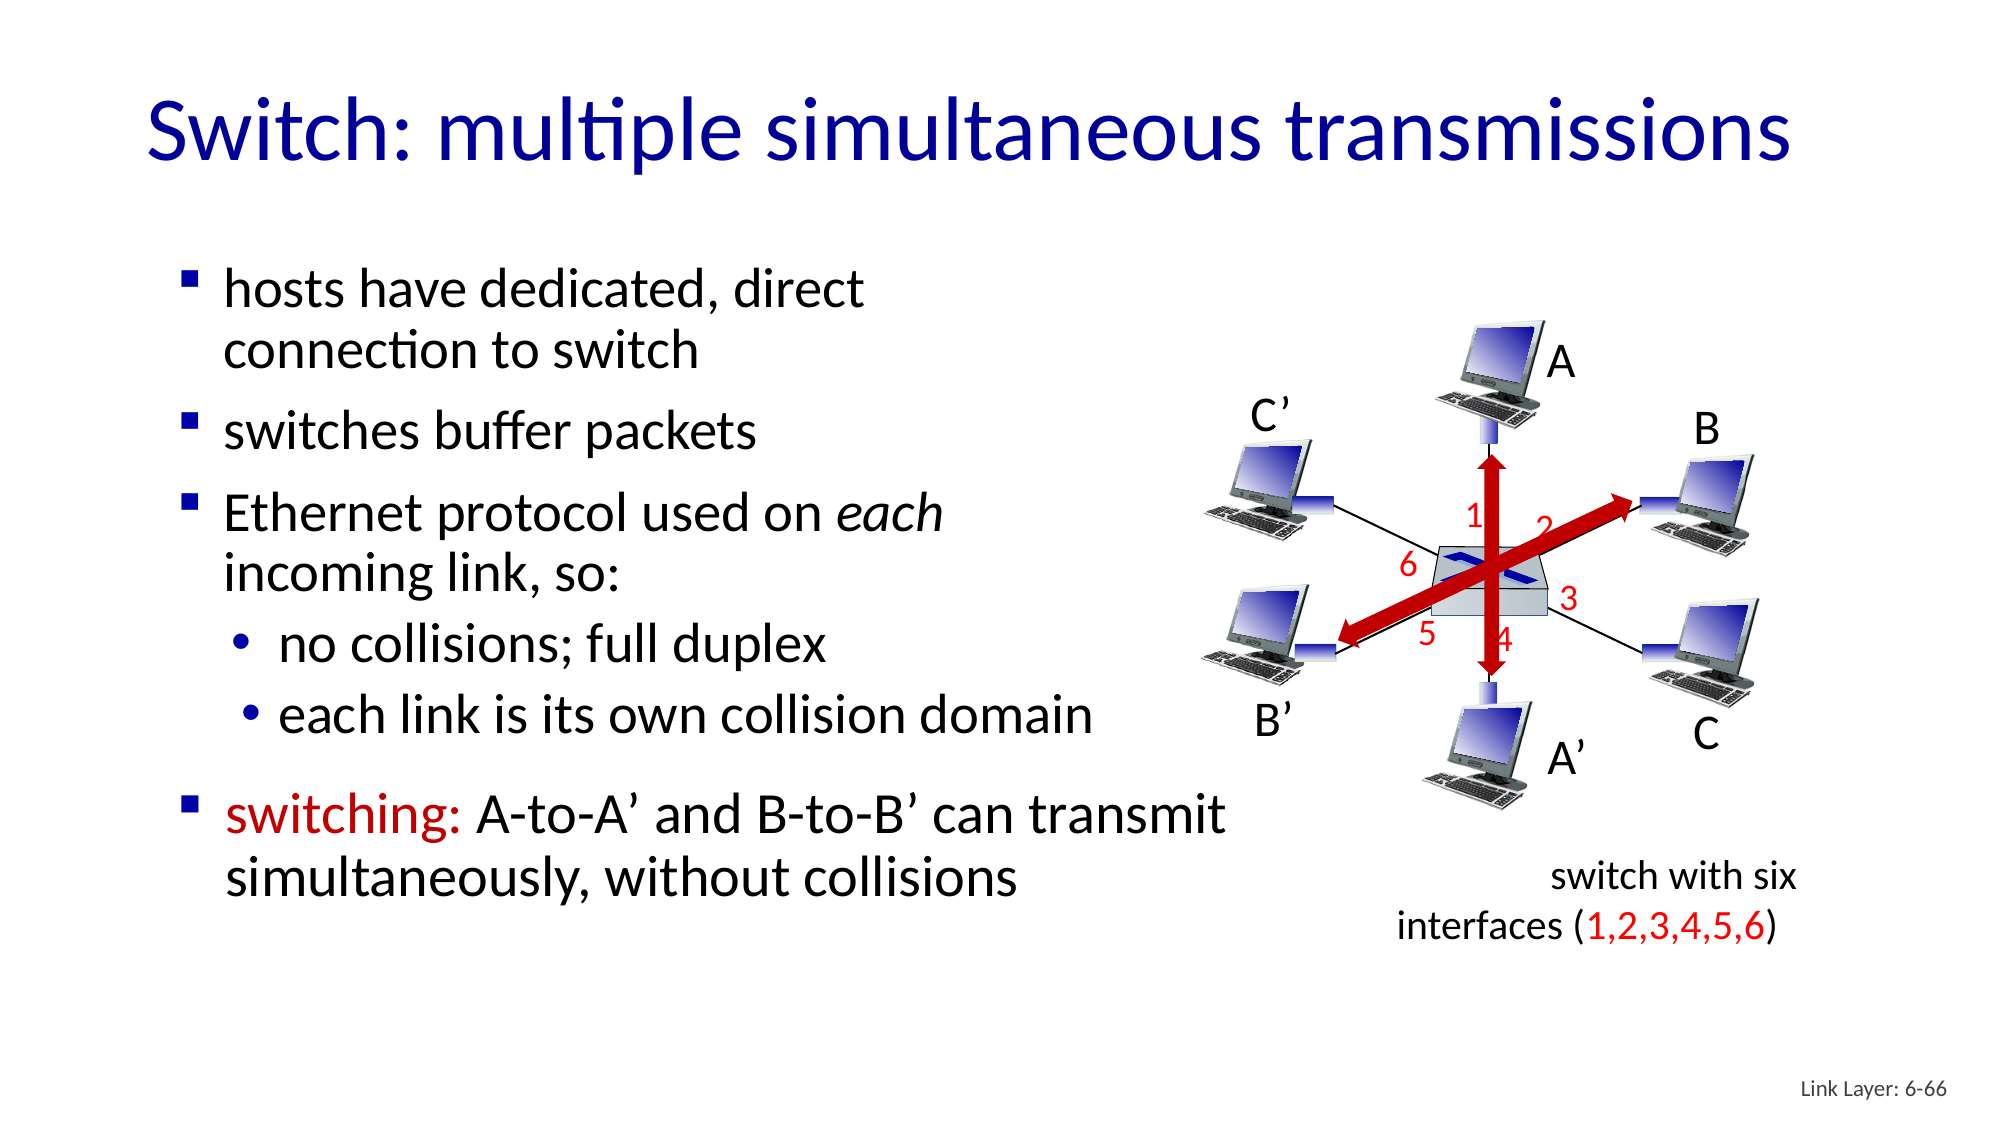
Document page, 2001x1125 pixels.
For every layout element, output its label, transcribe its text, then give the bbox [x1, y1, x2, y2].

slide_number Link Layer: 6-66 [1512, 1056, 1963, 1117]
text_box switching: A-to-A’ and B-to-B’ can transmit simultaneously, without collisions [152, 776, 1256, 1021]
title Switch: multiple simultaneous transmissions [131, 57, 1857, 205]
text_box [1174, 315, 1812, 957]
text_box hosts have dedicated, direct connection to switch switches buffer packets Ethernet protocol used on each incoming link, so: no collisions; full duplex each link is its own collision domain [152, 251, 1112, 776]
